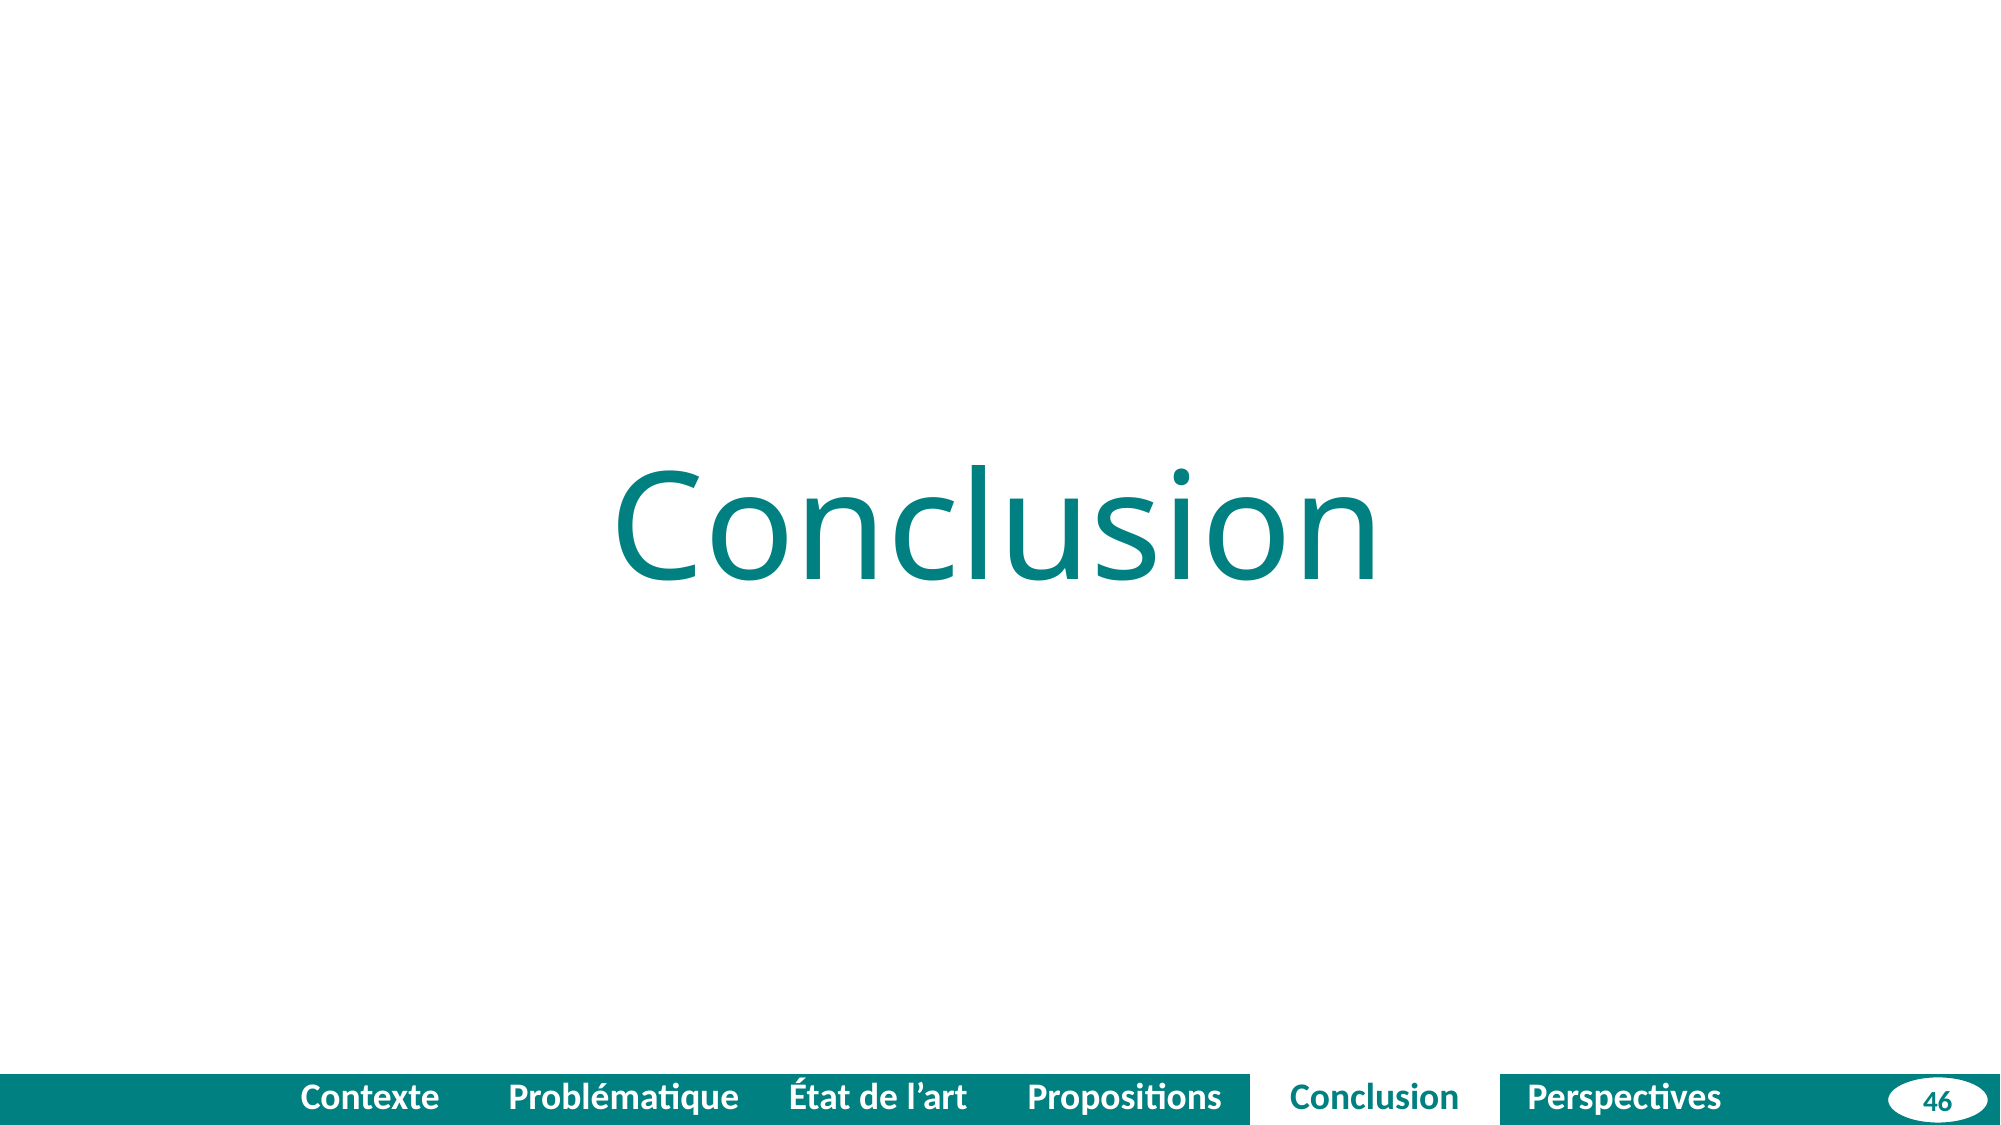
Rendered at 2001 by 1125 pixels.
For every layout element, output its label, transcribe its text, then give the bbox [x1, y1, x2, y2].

table_header Perspectives [1500, 1074, 1750, 1125]
table_header [1750, 1074, 2000, 1125]
table_header Conclusion [1250, 1074, 1500, 1125]
table_header Propositions [1000, 1074, 1250, 1125]
table_header Contexte [250, 1074, 491, 1125]
text_box 46 [1886, 1075, 1990, 1125]
table_header Problématique [491, 1074, 757, 1125]
list Conclusion [0, 0, 1995, 1063]
table_header État de l’art [757, 1074, 1000, 1125]
table_header [0, 1074, 250, 1125]
